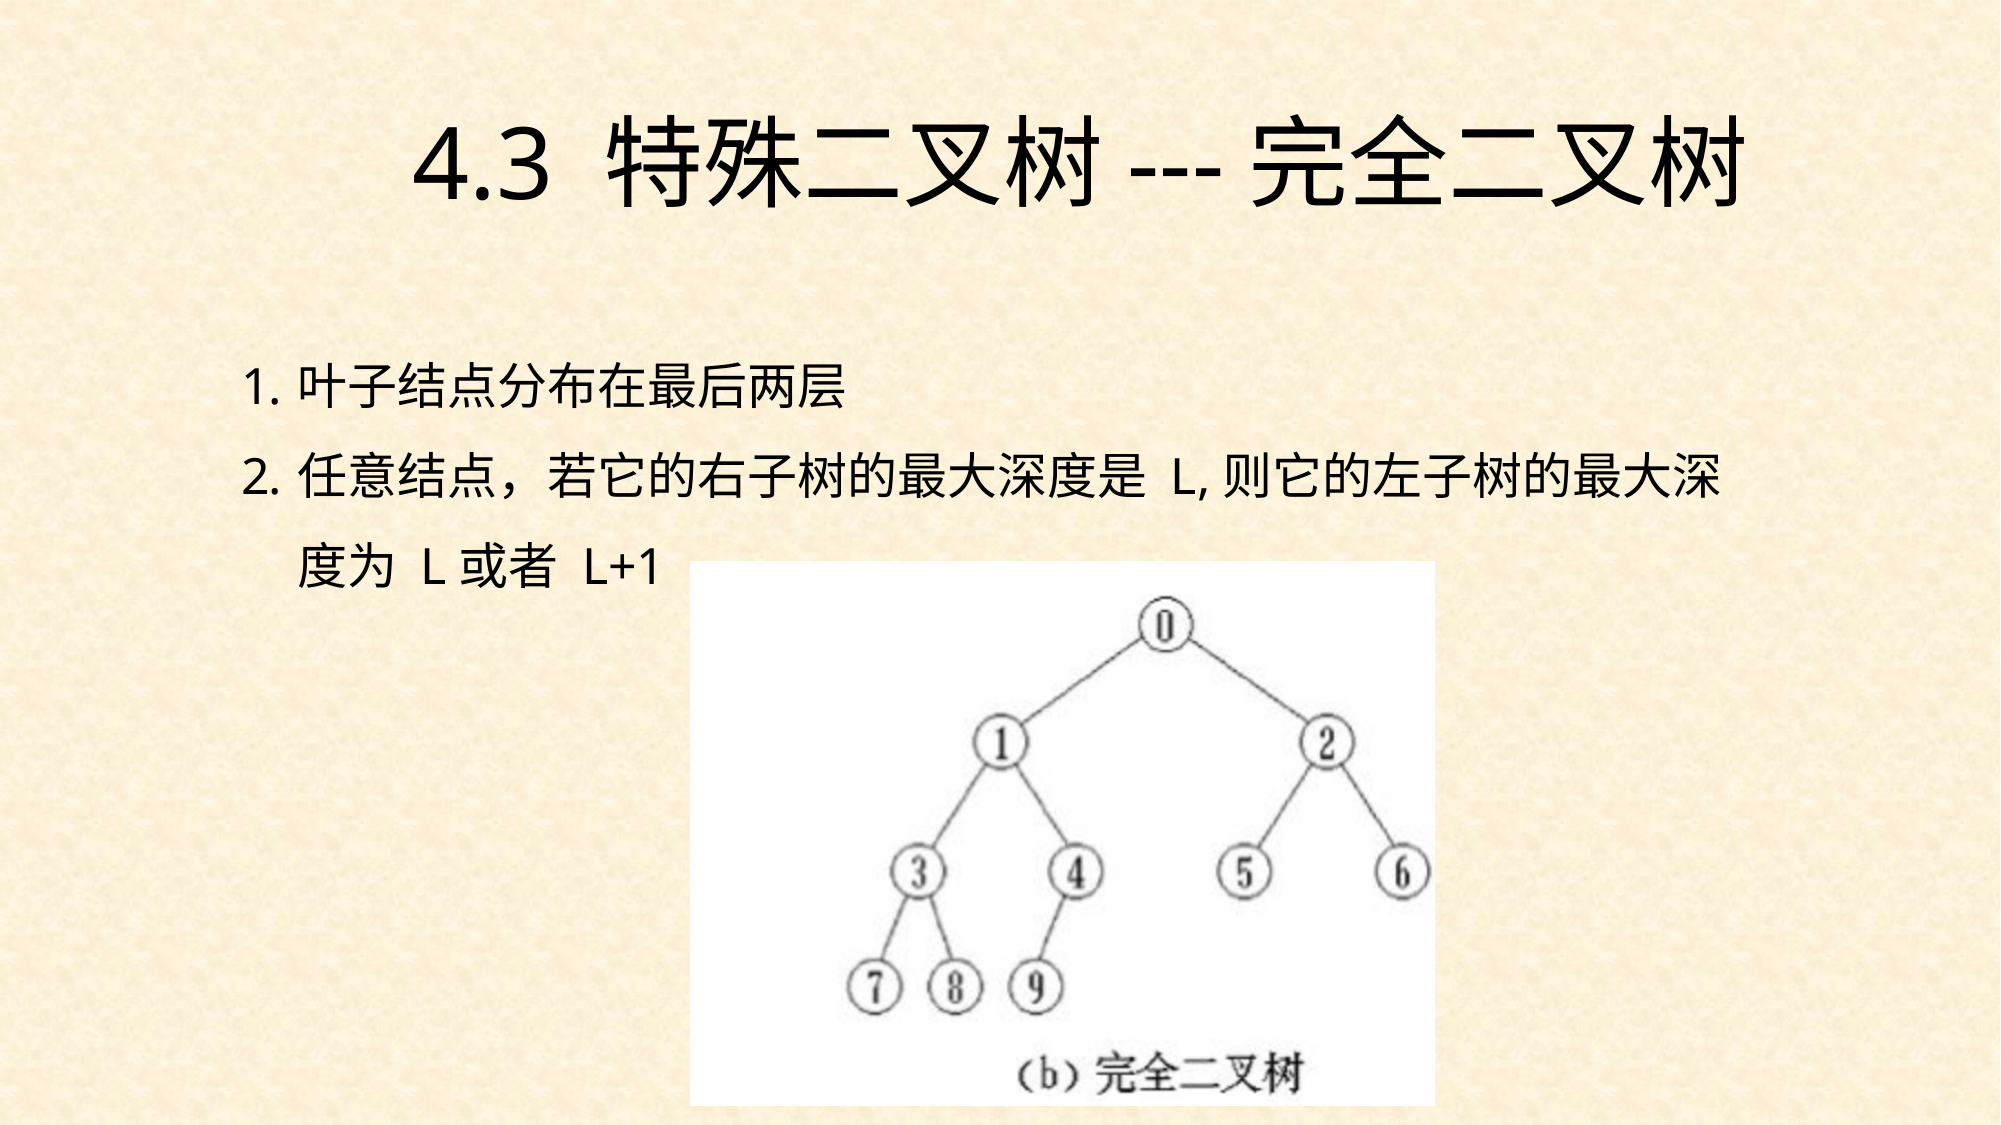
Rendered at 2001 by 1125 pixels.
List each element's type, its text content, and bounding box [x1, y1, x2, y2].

text_box 4.3 特殊二叉树---完全二叉树 [337, 92, 1825, 227]
text_box 叶子结点分布在最后两层 任意结点，若它的右子树的最大深度是 L,则它的左子树的最大深度为 L或者 L+1 [226, 316, 1774, 602]
picture [0, 0, 2001, 1125]
